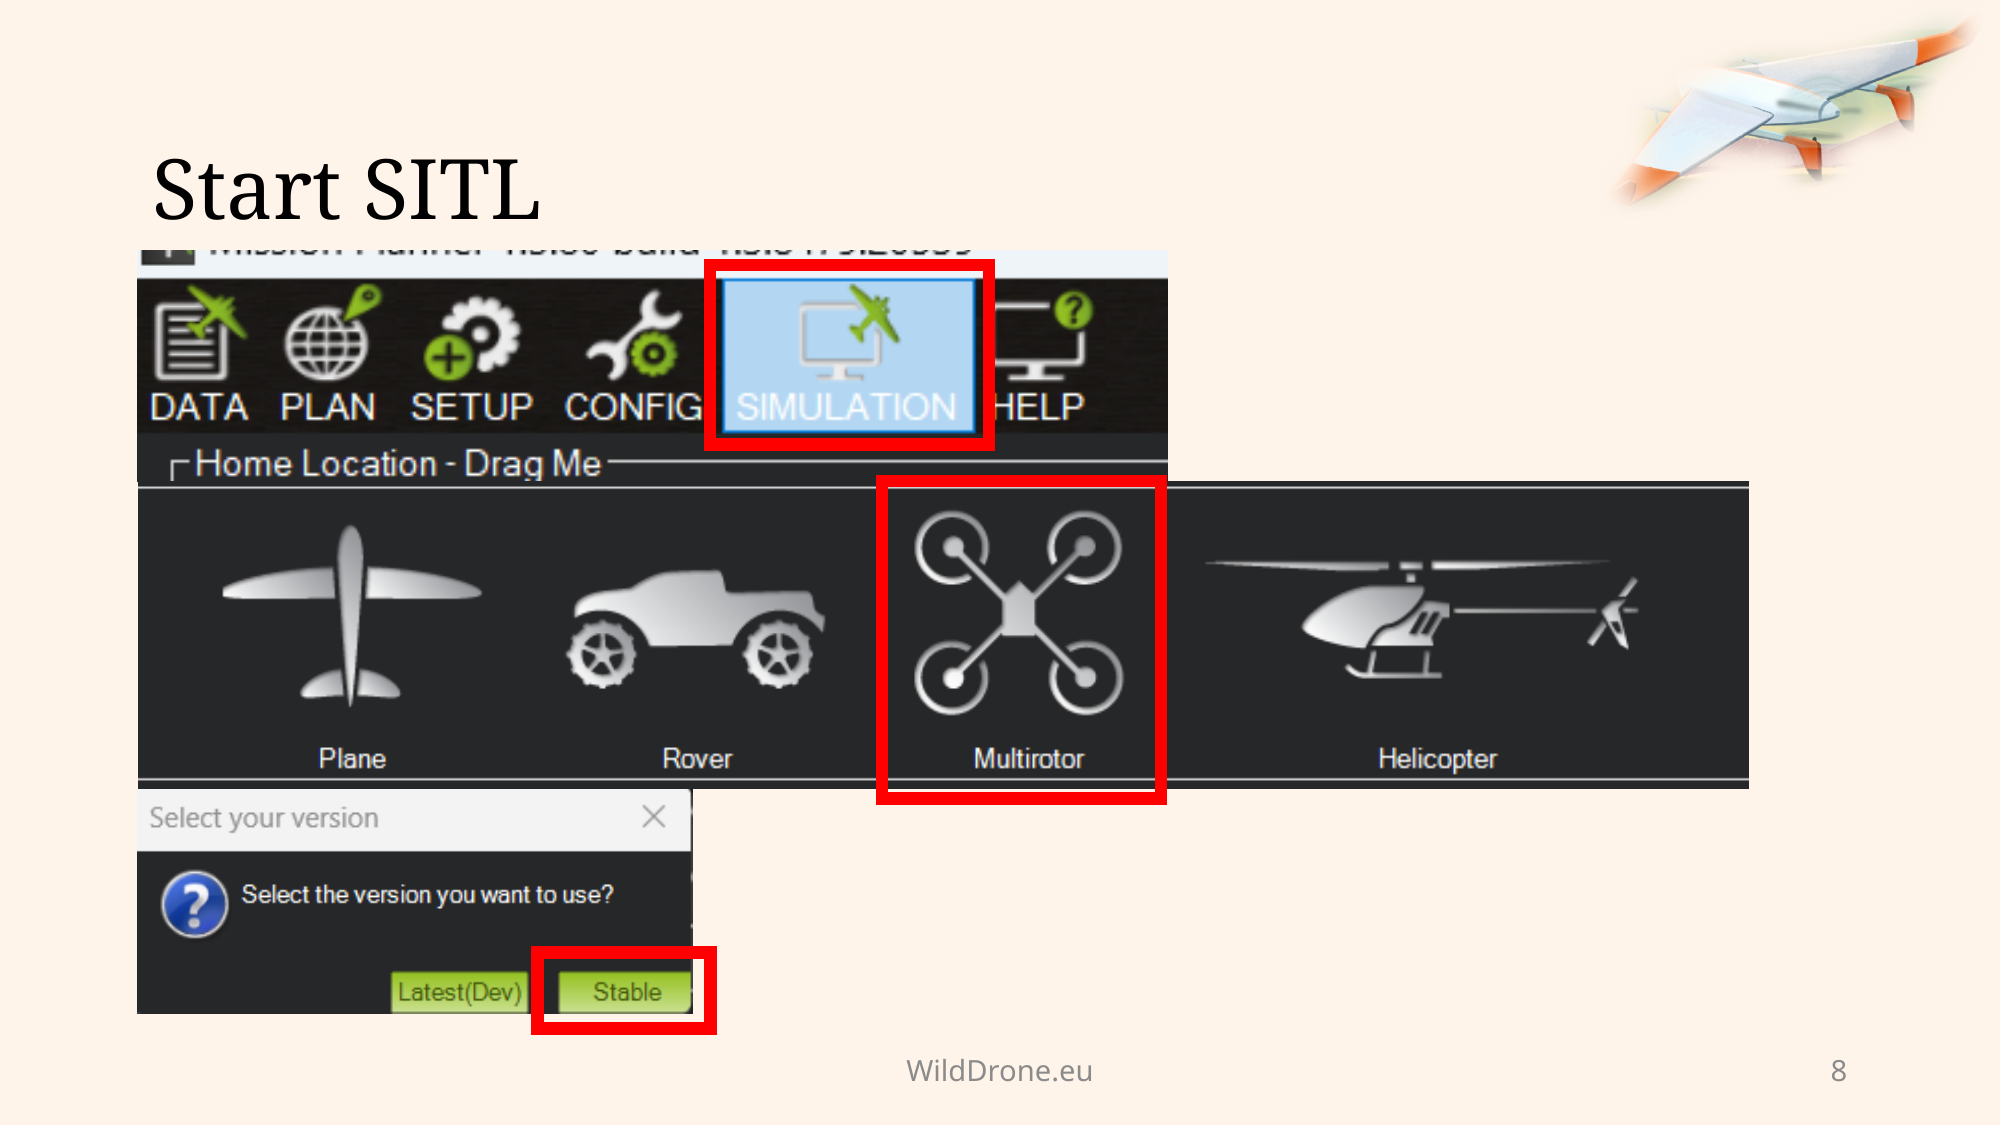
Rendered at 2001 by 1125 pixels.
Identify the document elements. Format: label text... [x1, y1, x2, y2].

picture [137, 250, 1749, 1014]
text_box [1623, 37, 1962, 183]
footer WildDrone.eu [662, 1042, 1338, 1103]
picture [1629, 43, 1956, 177]
slide_number 8 [1412, 1042, 1863, 1103]
title Start SITL [137, 59, 1863, 244]
text_box [881, 789, 1162, 800]
text_box [536, 951, 712, 1029]
